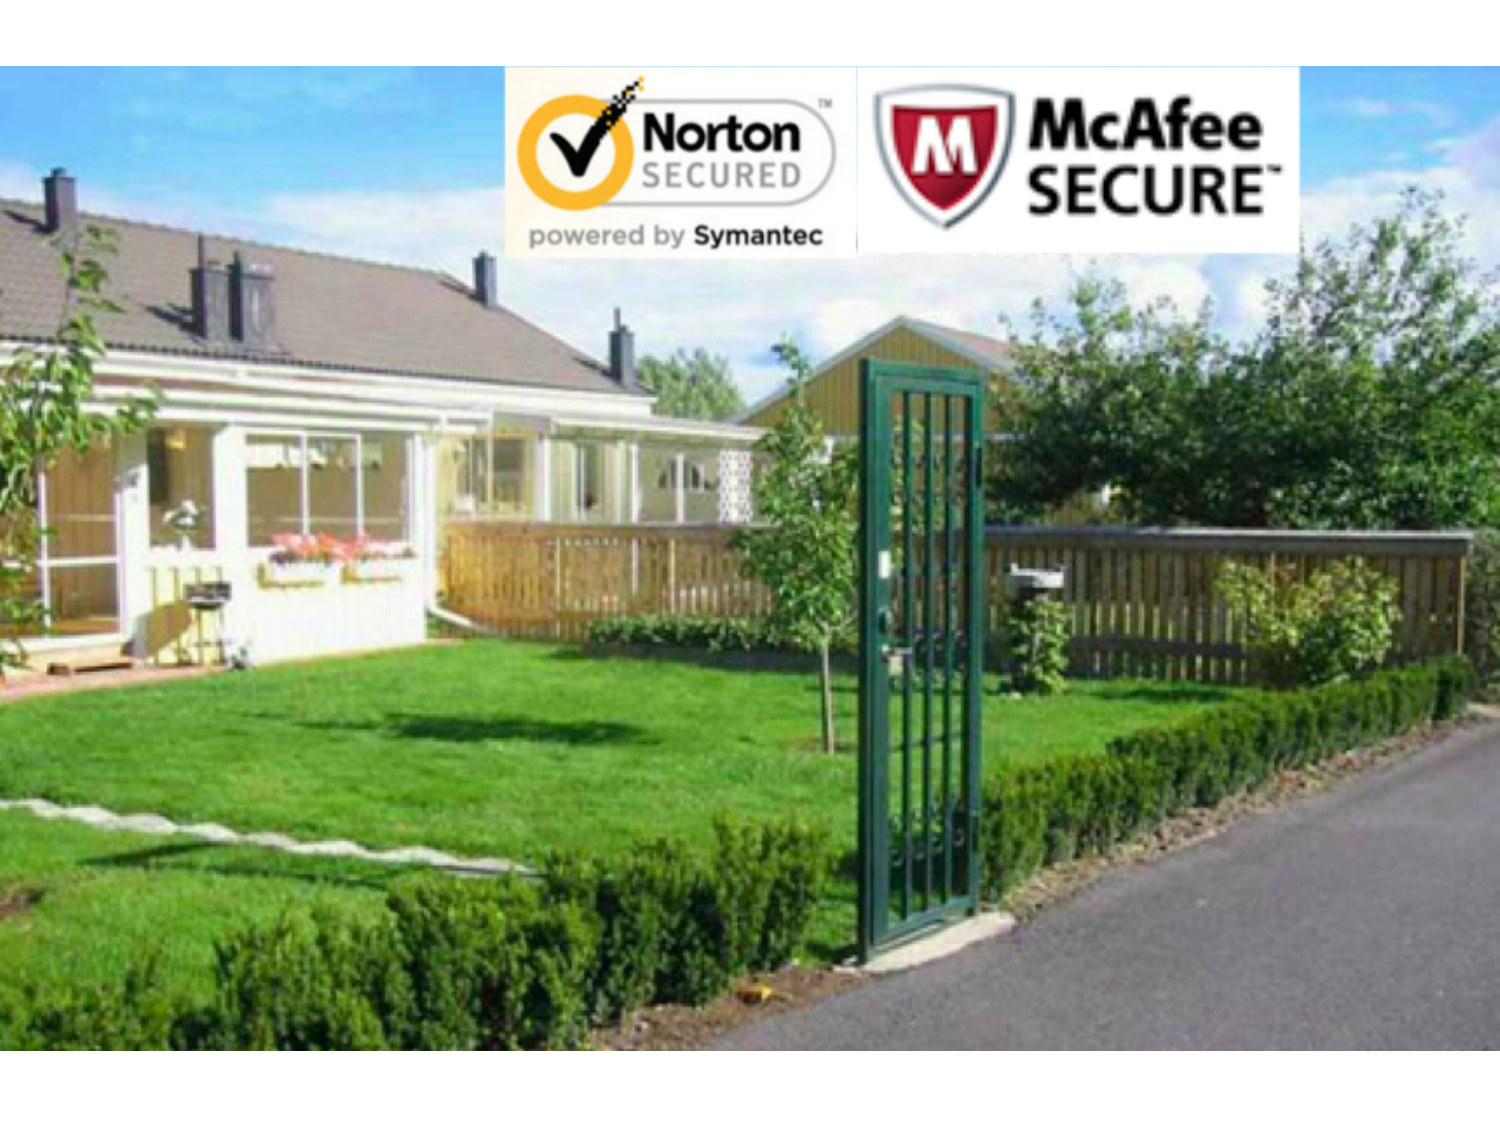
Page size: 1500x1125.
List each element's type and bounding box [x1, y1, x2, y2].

picture [0, 66, 1500, 1051]
